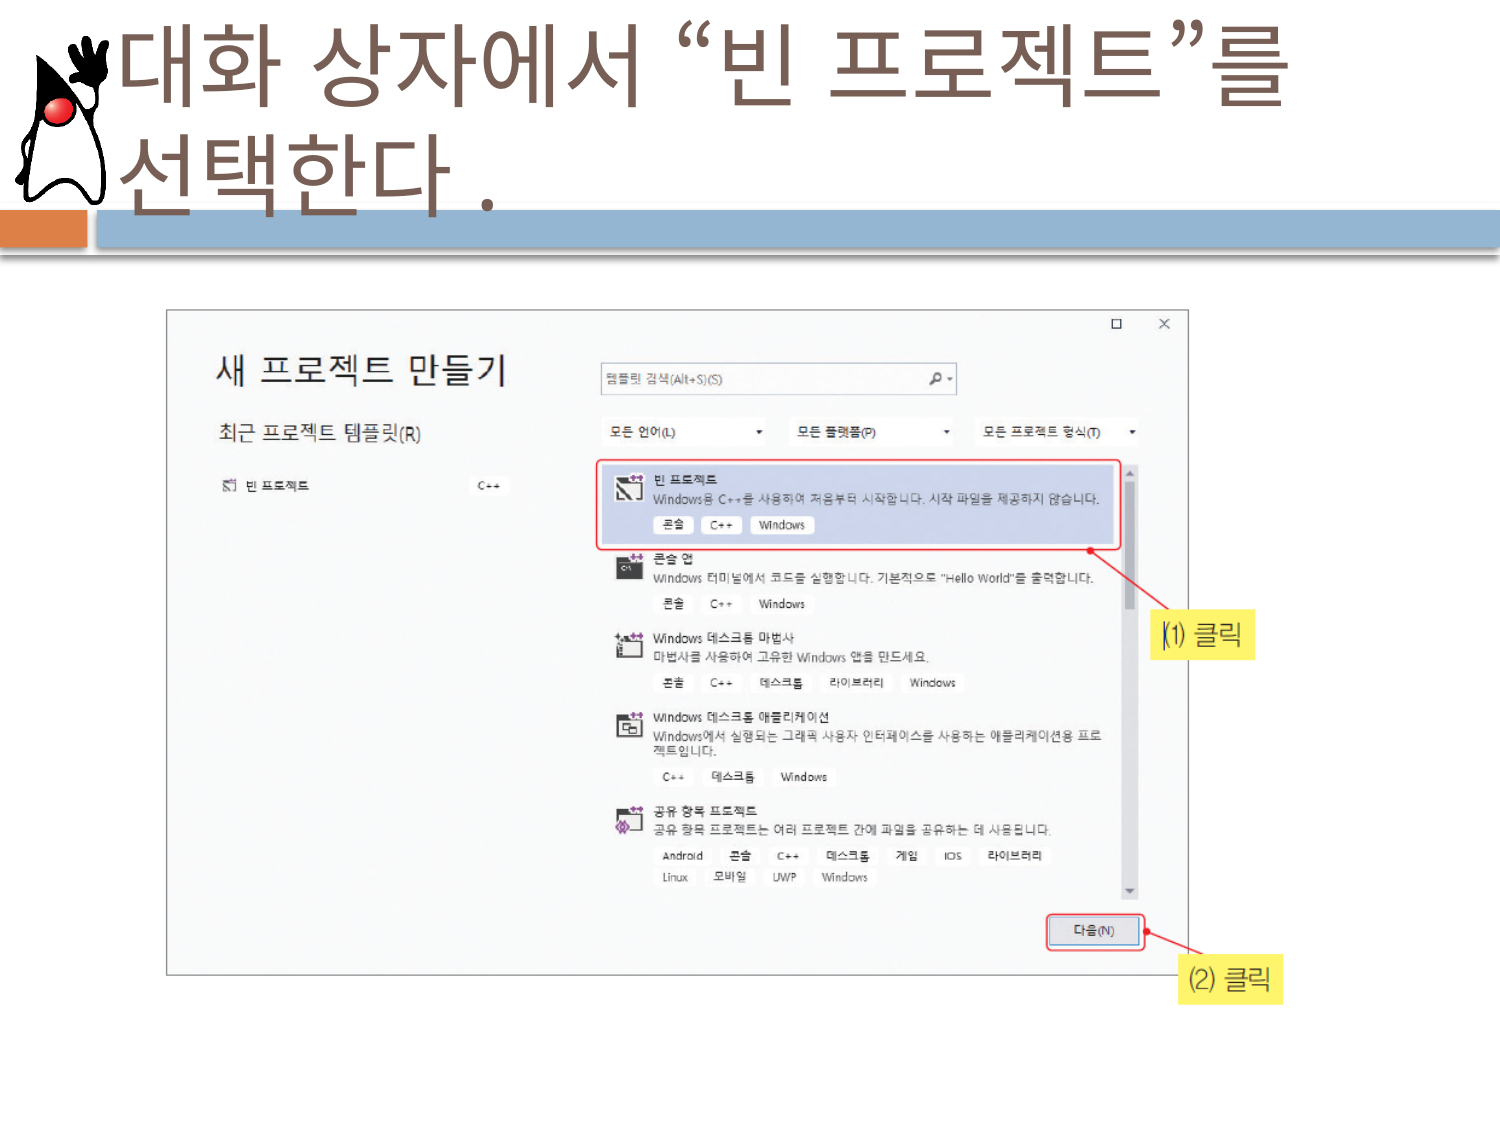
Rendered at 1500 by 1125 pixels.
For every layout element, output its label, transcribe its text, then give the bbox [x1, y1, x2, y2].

title 대화 상자에서 “빈 프로젝트”를 선택한다. [100, 37, 1438, 200]
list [148, 278, 1300, 1017]
picture [15, 36, 109, 205]
